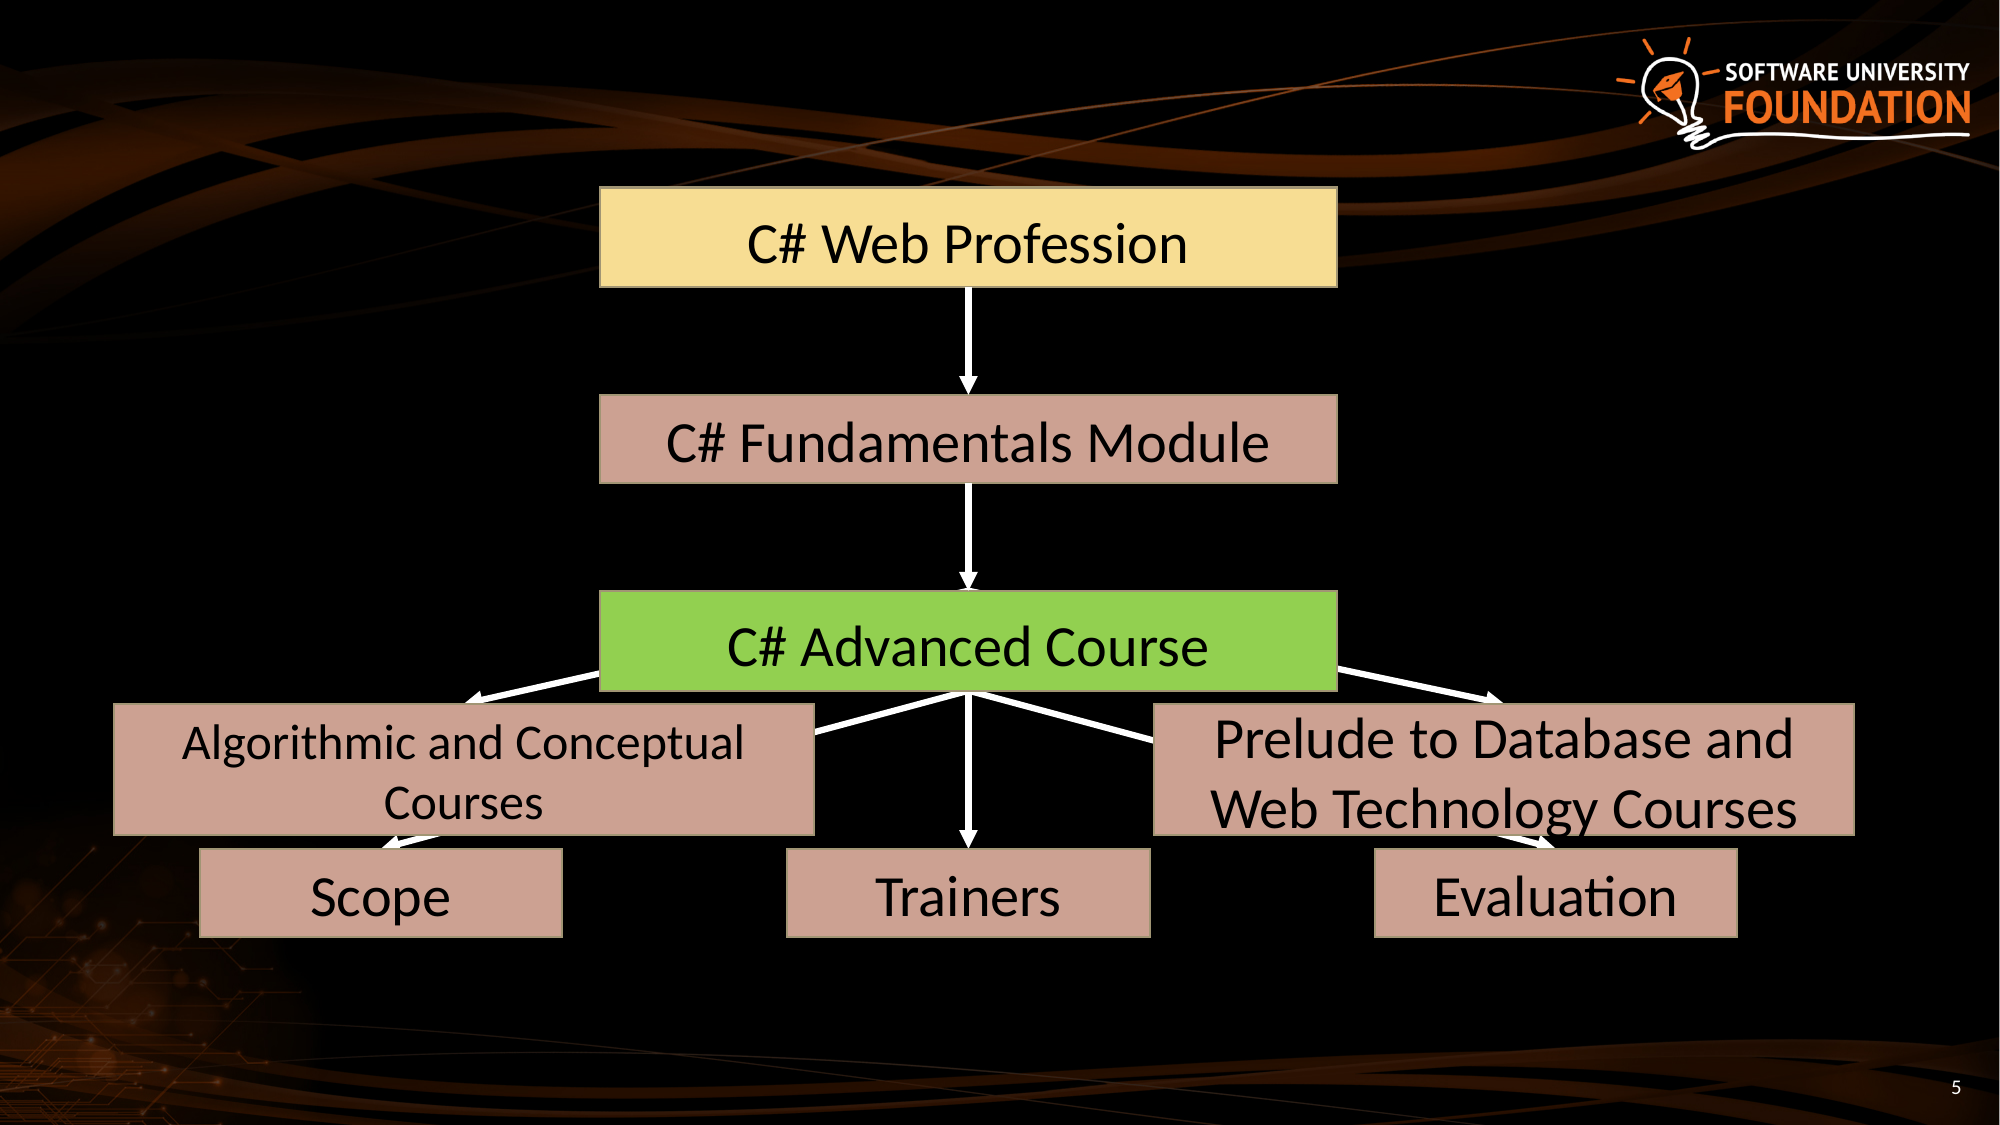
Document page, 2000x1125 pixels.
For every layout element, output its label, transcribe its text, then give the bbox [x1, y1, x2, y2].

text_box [968, 690, 1556, 849]
text_box C# Web Profession [599, 186, 1338, 288]
text_box Algorithmic and Conceptual Courses [113, 703, 380, 836]
text_box Prelude to Database and Web Technology Courses [1556, 703, 1855, 836]
text_box Trainers [786, 849, 1151, 938]
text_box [969, 590, 1505, 704]
text_box C# Fundamentals Module [599, 394, 1338, 484]
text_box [463, 590, 969, 704]
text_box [380, 690, 968, 849]
text_box Evaluation [1374, 848, 1738, 938]
slide_number 5 [1897, 1070, 1968, 1103]
picture [0, 0, 2000, 1125]
text_box Scope [199, 848, 563, 938]
